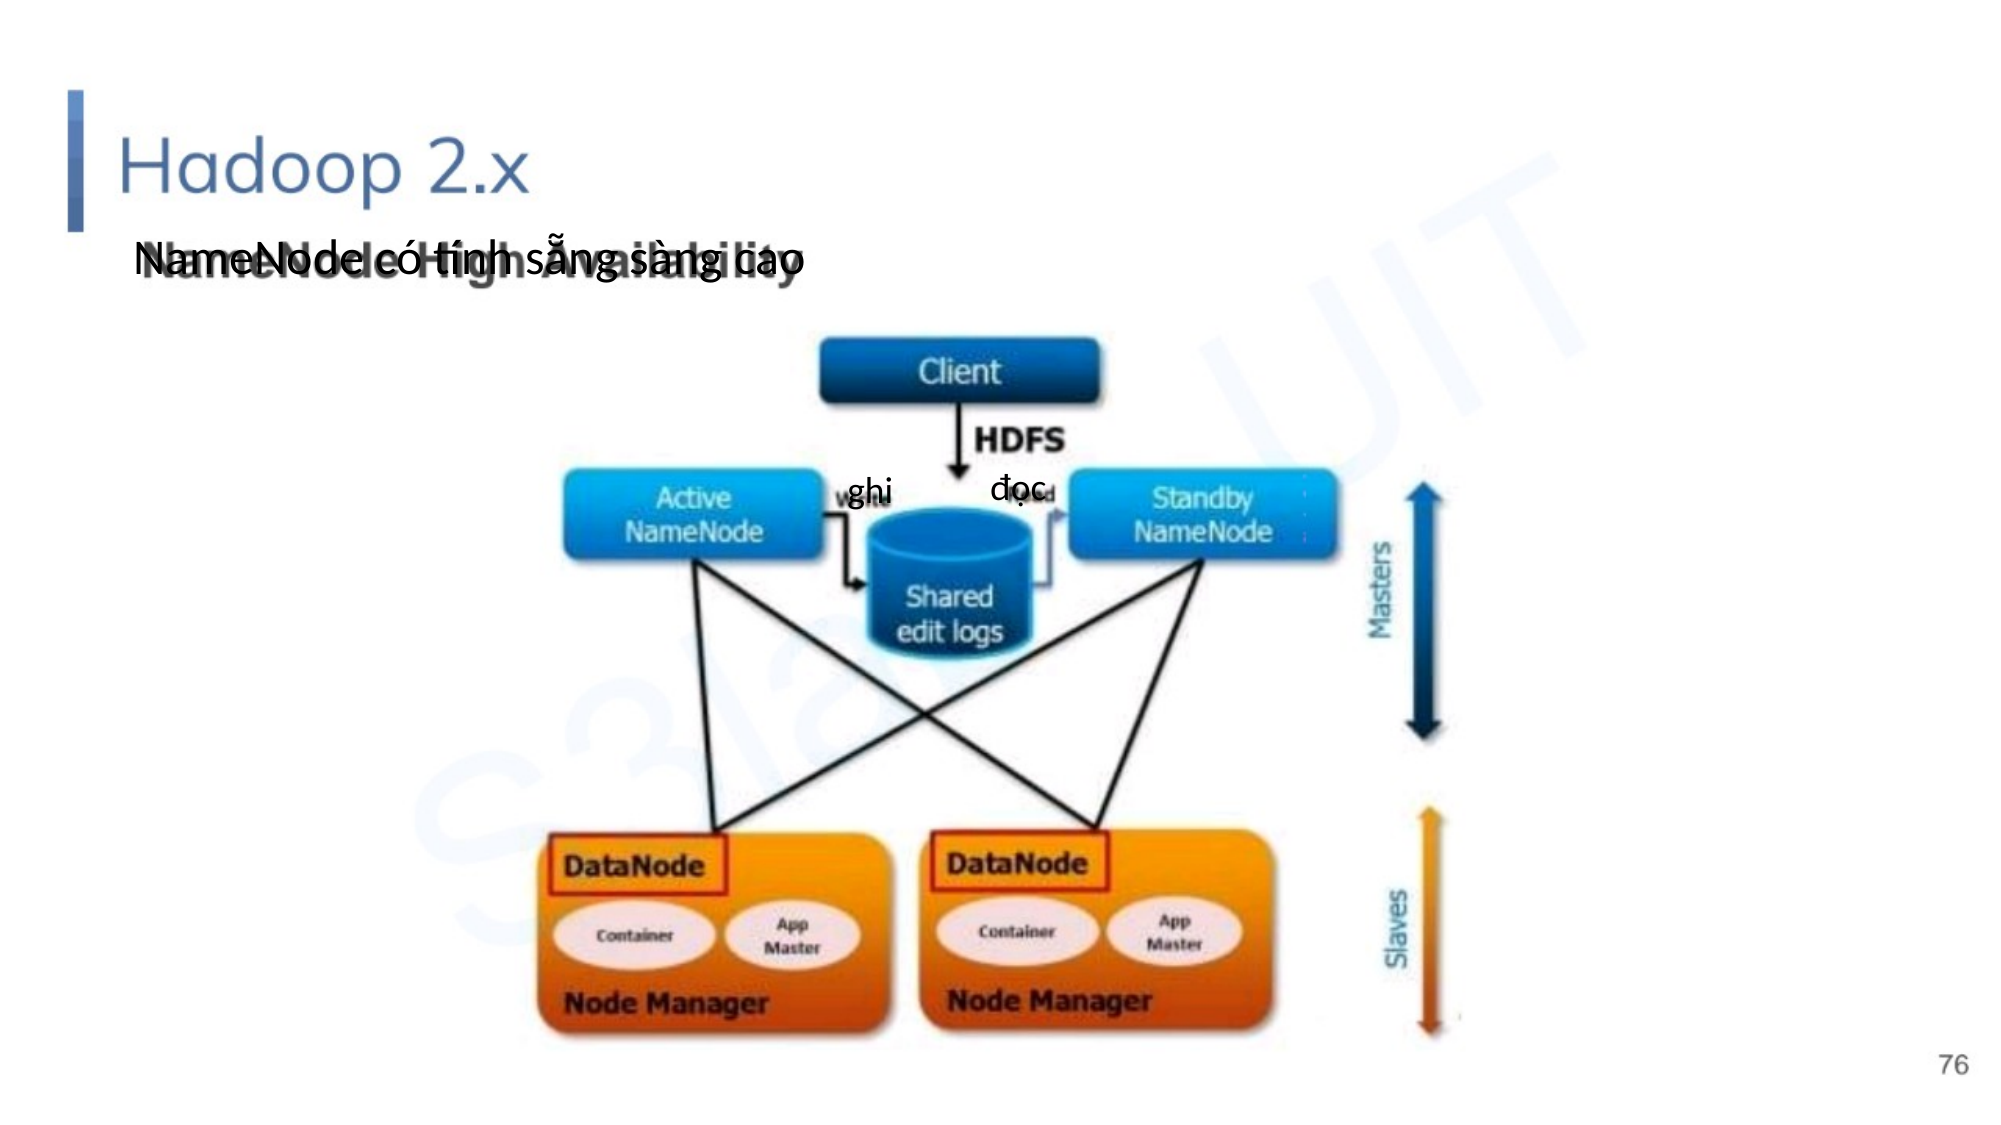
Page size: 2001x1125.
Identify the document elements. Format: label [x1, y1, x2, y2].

picture [15, 1, 2000, 1125]
text_box [127, 217, 792, 316]
text_box [1017, 486, 1047, 494]
